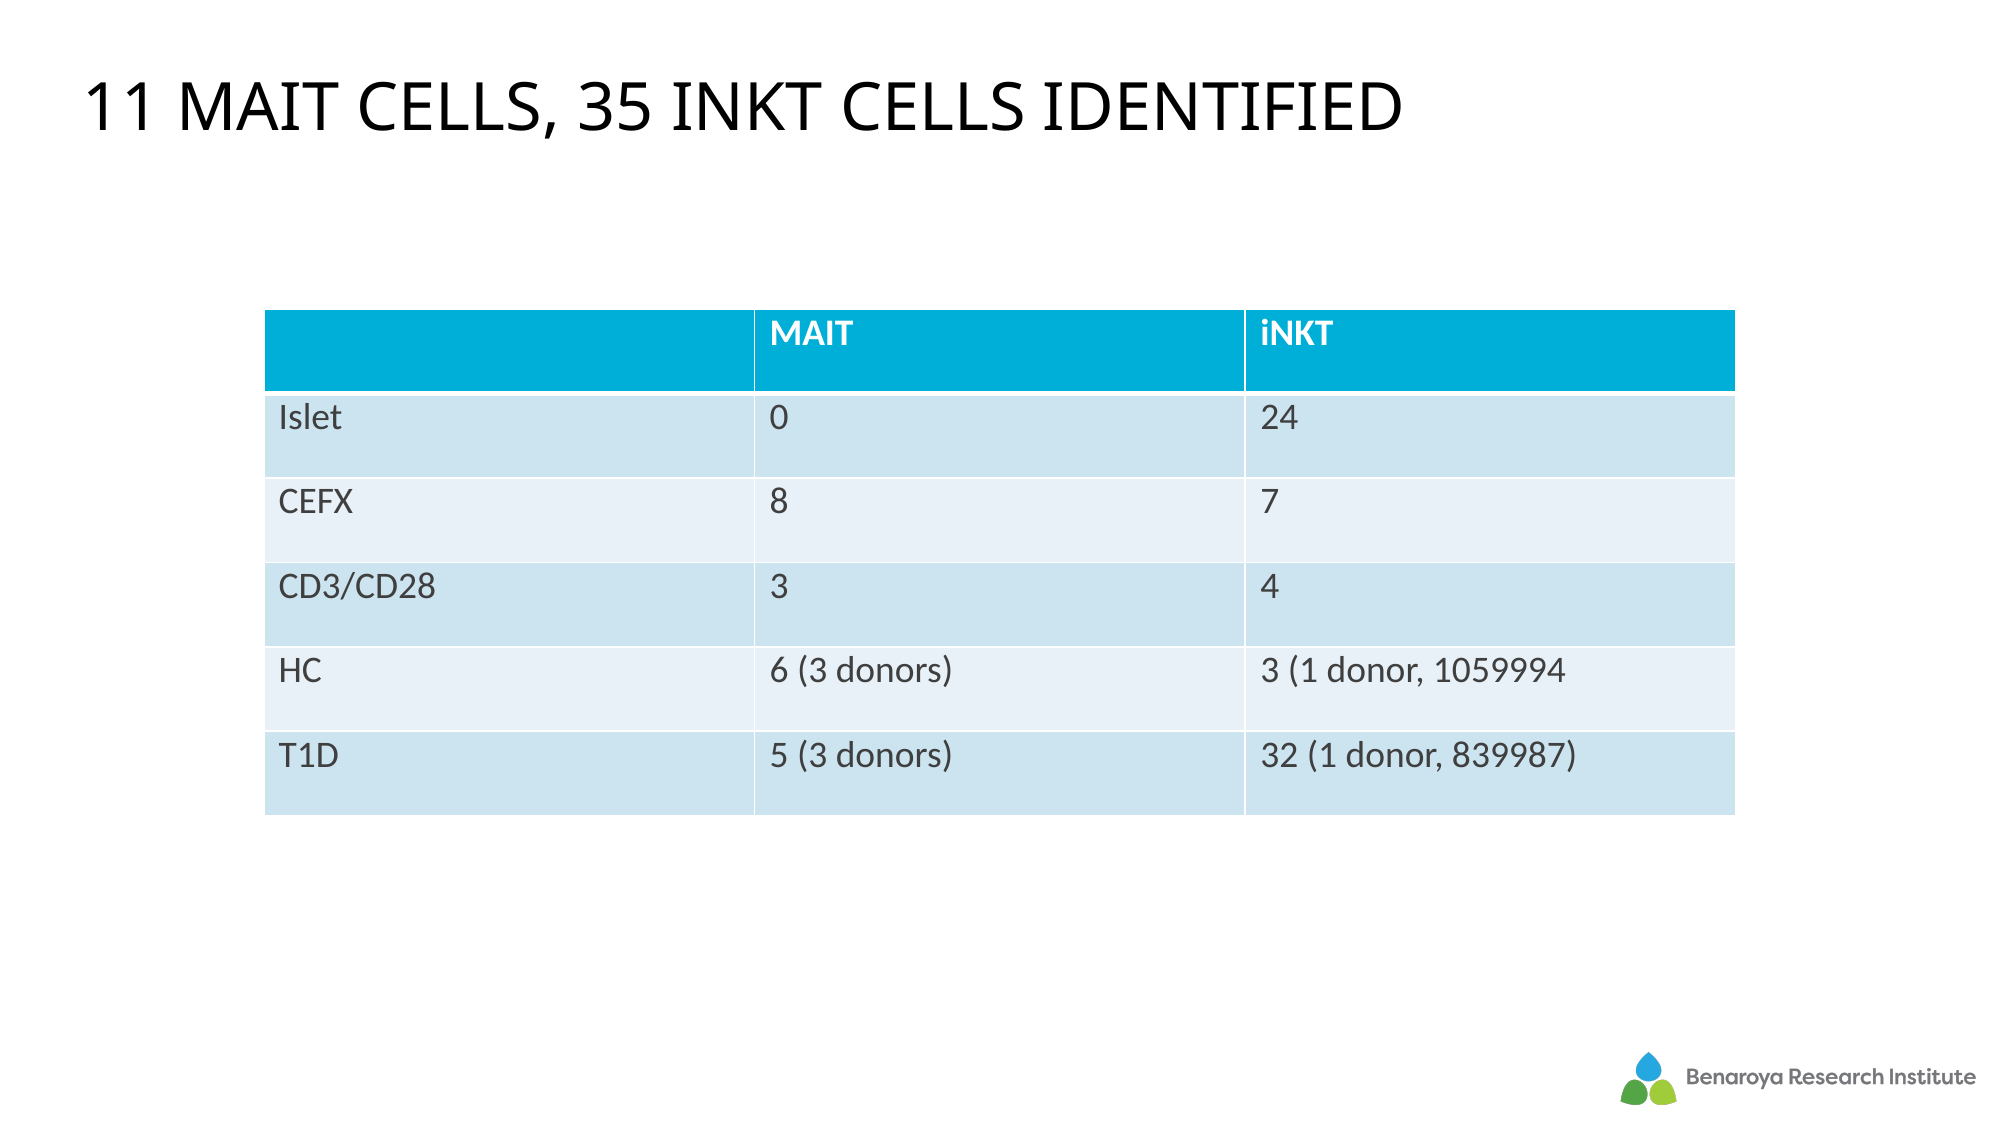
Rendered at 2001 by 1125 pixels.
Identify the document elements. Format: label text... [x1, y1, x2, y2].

table_cell 3 [755, 563, 1244, 646]
table_cell 3 (1 donor, 1059994 [1246, 648, 1735, 730]
table_cell 32 (1 donor, 839987) [1246, 732, 1735, 815]
picture [1620, 1052, 1976, 1105]
table_cell CD3/CD28 [265, 563, 754, 646]
table_cell CEFX [265, 479, 754, 562]
table_header MAIT [755, 310, 1244, 391]
table_cell 7 [1246, 479, 1735, 562]
title 11 mait cells, 35 inkt cells identified [67, 59, 1932, 158]
table_cell T1D [265, 732, 754, 815]
table_header iNKT [1246, 310, 1735, 391]
table_cell HC [265, 648, 754, 730]
table_cell 8 [755, 479, 1244, 562]
table_cell 6 (3 donors) [755, 648, 1244, 730]
table_cell Islet [265, 396, 754, 477]
table_cell 4 [1246, 563, 1735, 646]
table_cell 0 [755, 396, 1244, 477]
table_cell 5 (3 donors) [755, 732, 1244, 815]
table_cell 24 [1246, 396, 1735, 477]
table_header [265, 310, 754, 391]
